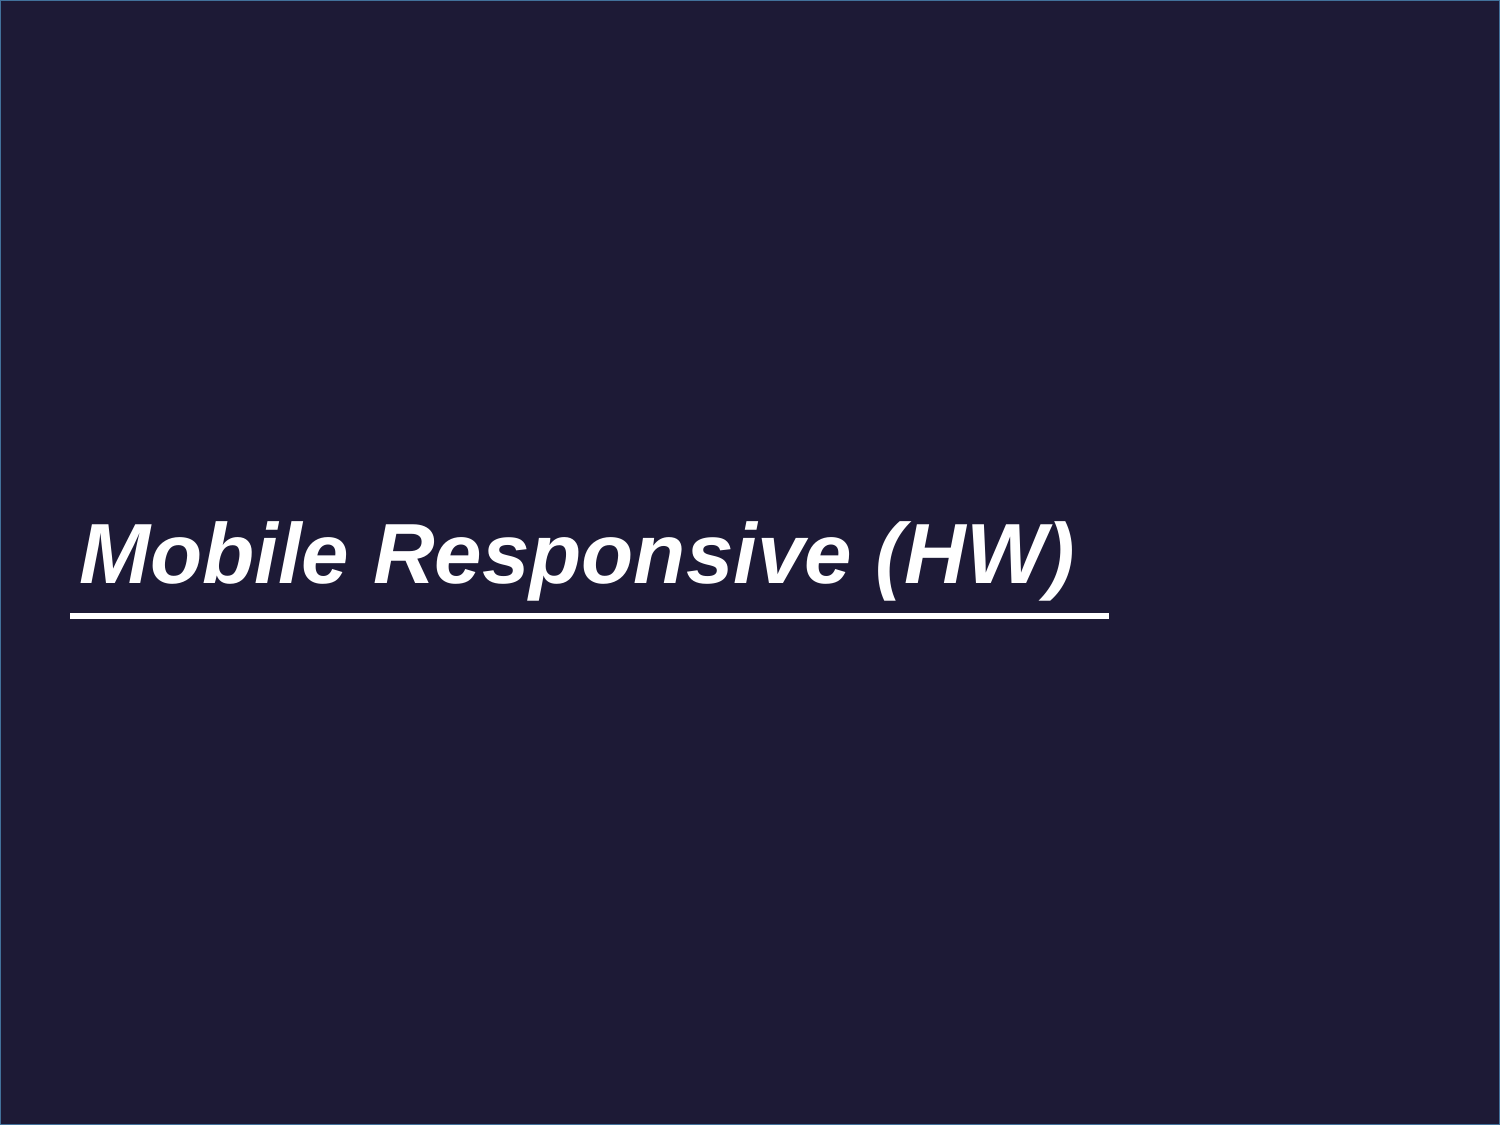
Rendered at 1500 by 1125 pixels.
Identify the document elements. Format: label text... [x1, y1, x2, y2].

title Mobile Responsive (HW) [64, 484, 1415, 628]
